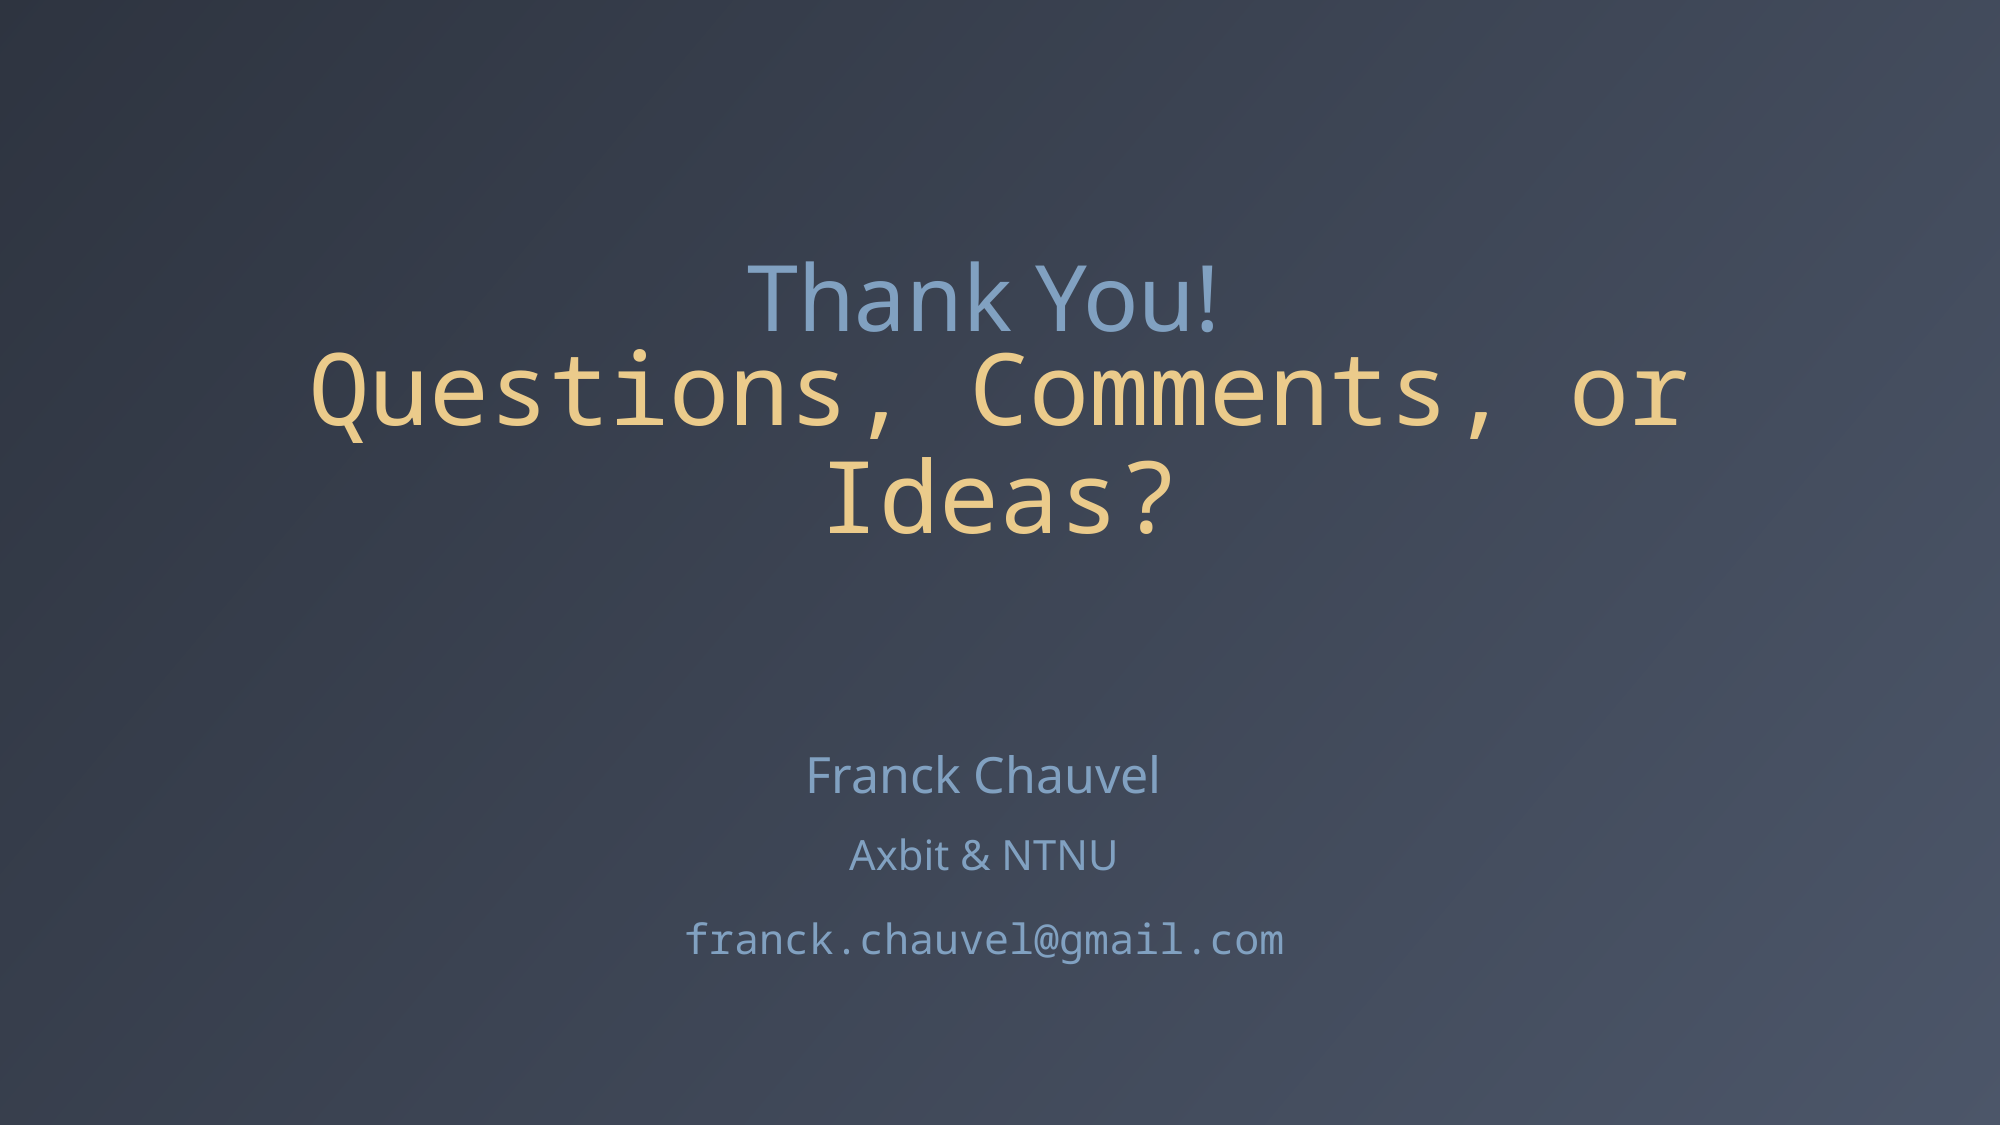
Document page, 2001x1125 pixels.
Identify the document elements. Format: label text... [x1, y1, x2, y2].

list Axbit & NTNU [595, 827, 1373, 911]
list franck.chauvel@gmail.com [595, 911, 1373, 995]
title Questions, Comments, or Ideas? [137, 359, 1863, 563]
list Franck Chauvel [595, 743, 1373, 827]
